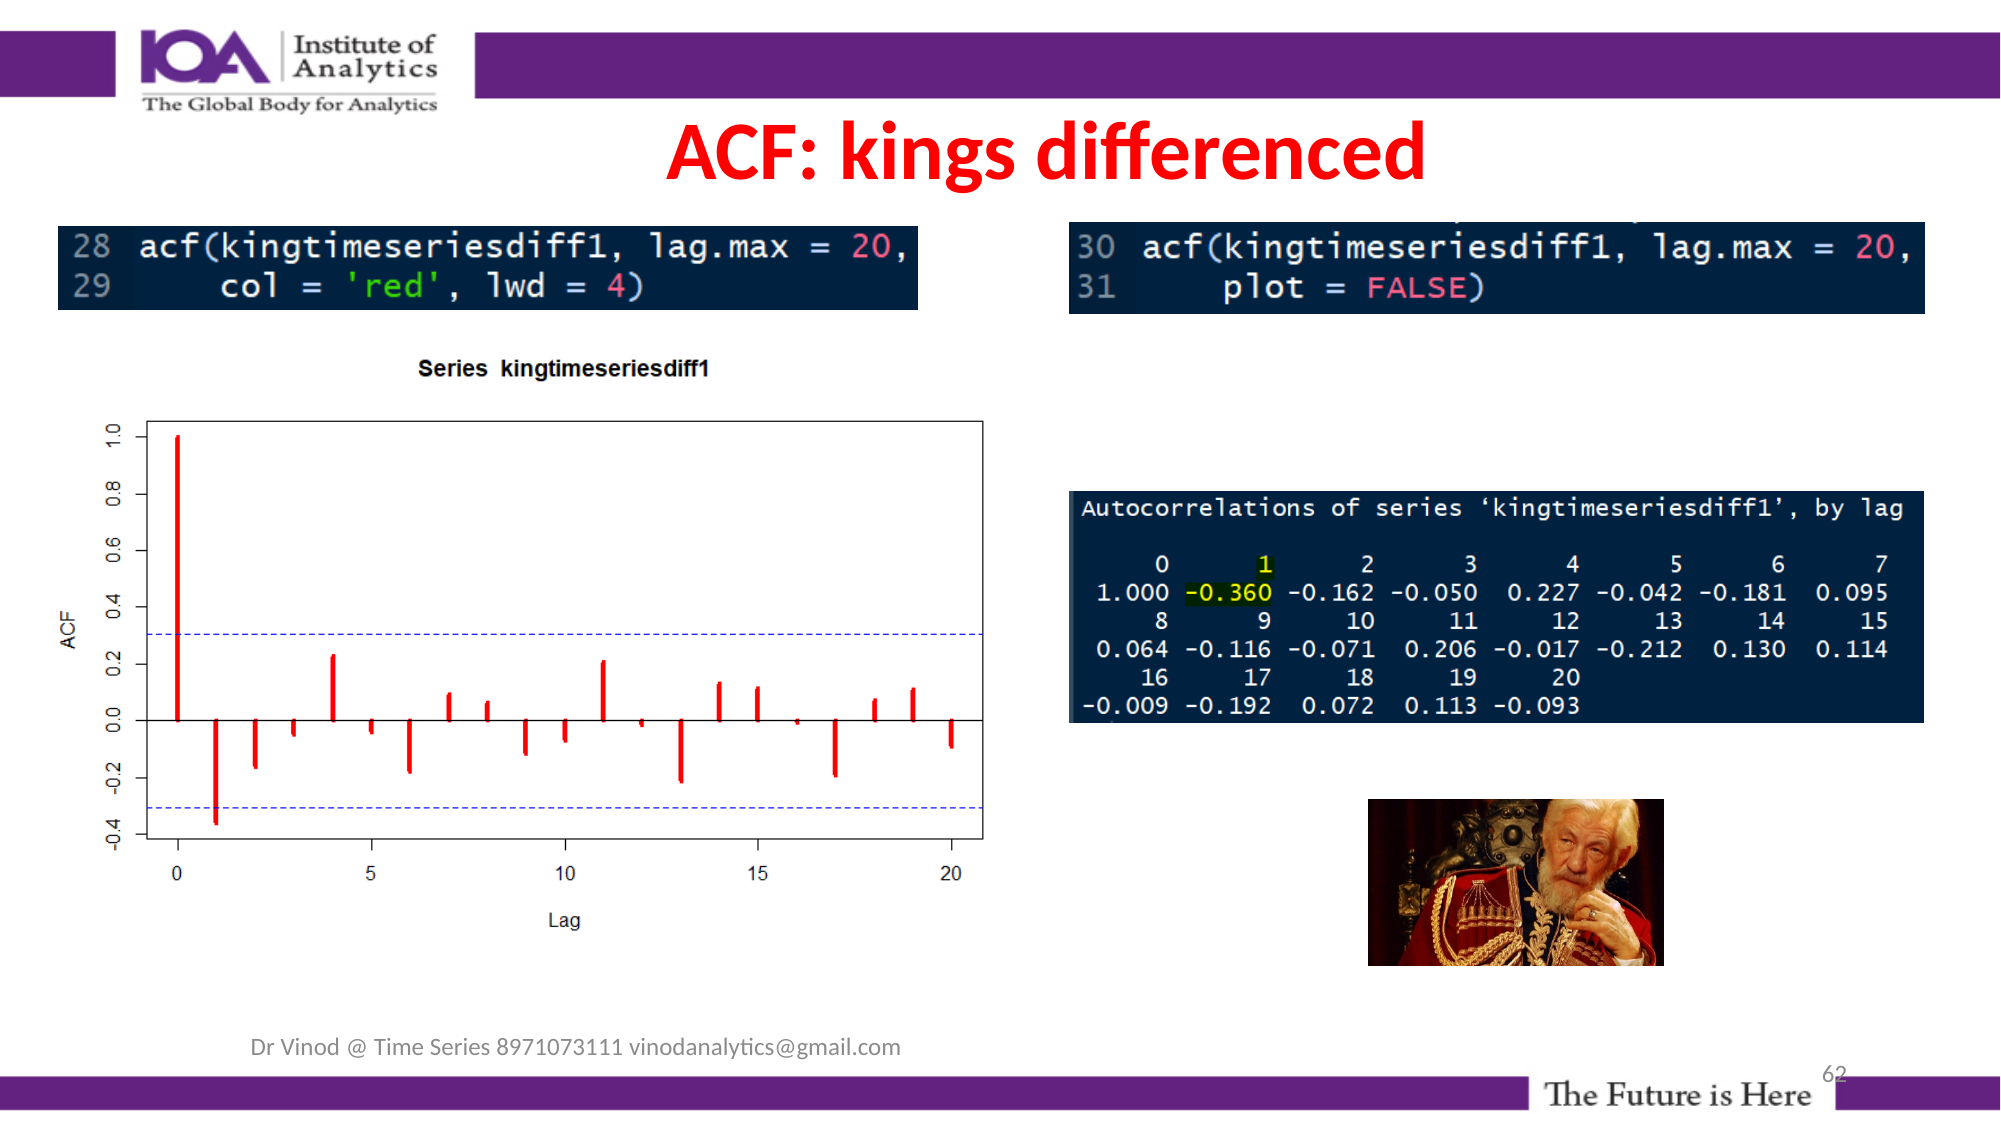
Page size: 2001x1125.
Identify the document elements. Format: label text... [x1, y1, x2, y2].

picture [0, 0, 2001, 1125]
slide_number 62 [1412, 1042, 1863, 1103]
subtitle ACF: kings differenced [501, 99, 1594, 200]
footer Dr Vinod @ Time Series 8971073111 vinodanalytics@gmail.com [21, 1014, 1132, 1075]
